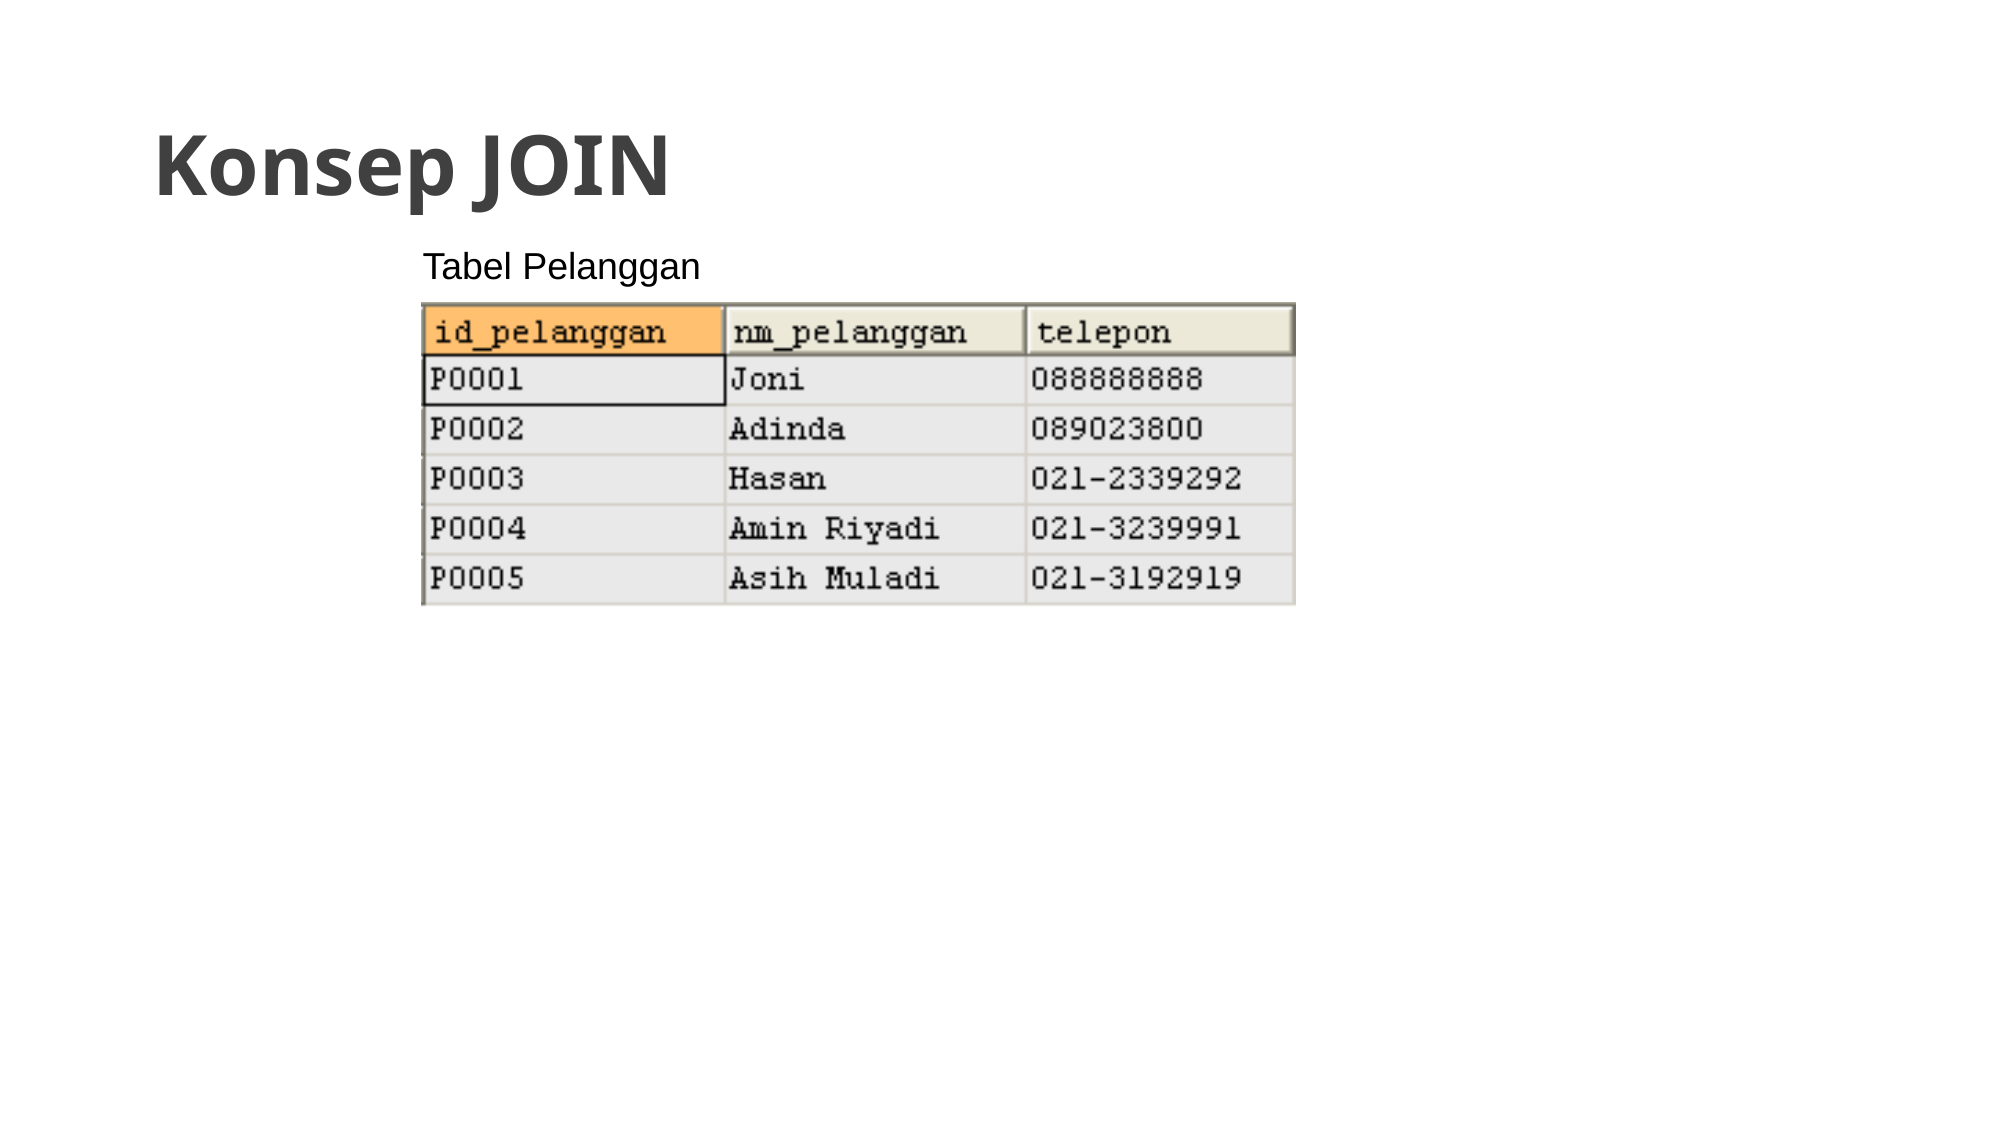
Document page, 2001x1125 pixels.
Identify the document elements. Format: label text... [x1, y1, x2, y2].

text_box Tabel Pelanggan [408, 234, 716, 295]
picture [421, 302, 1296, 609]
title Konsep JOIN [137, 59, 1863, 278]
